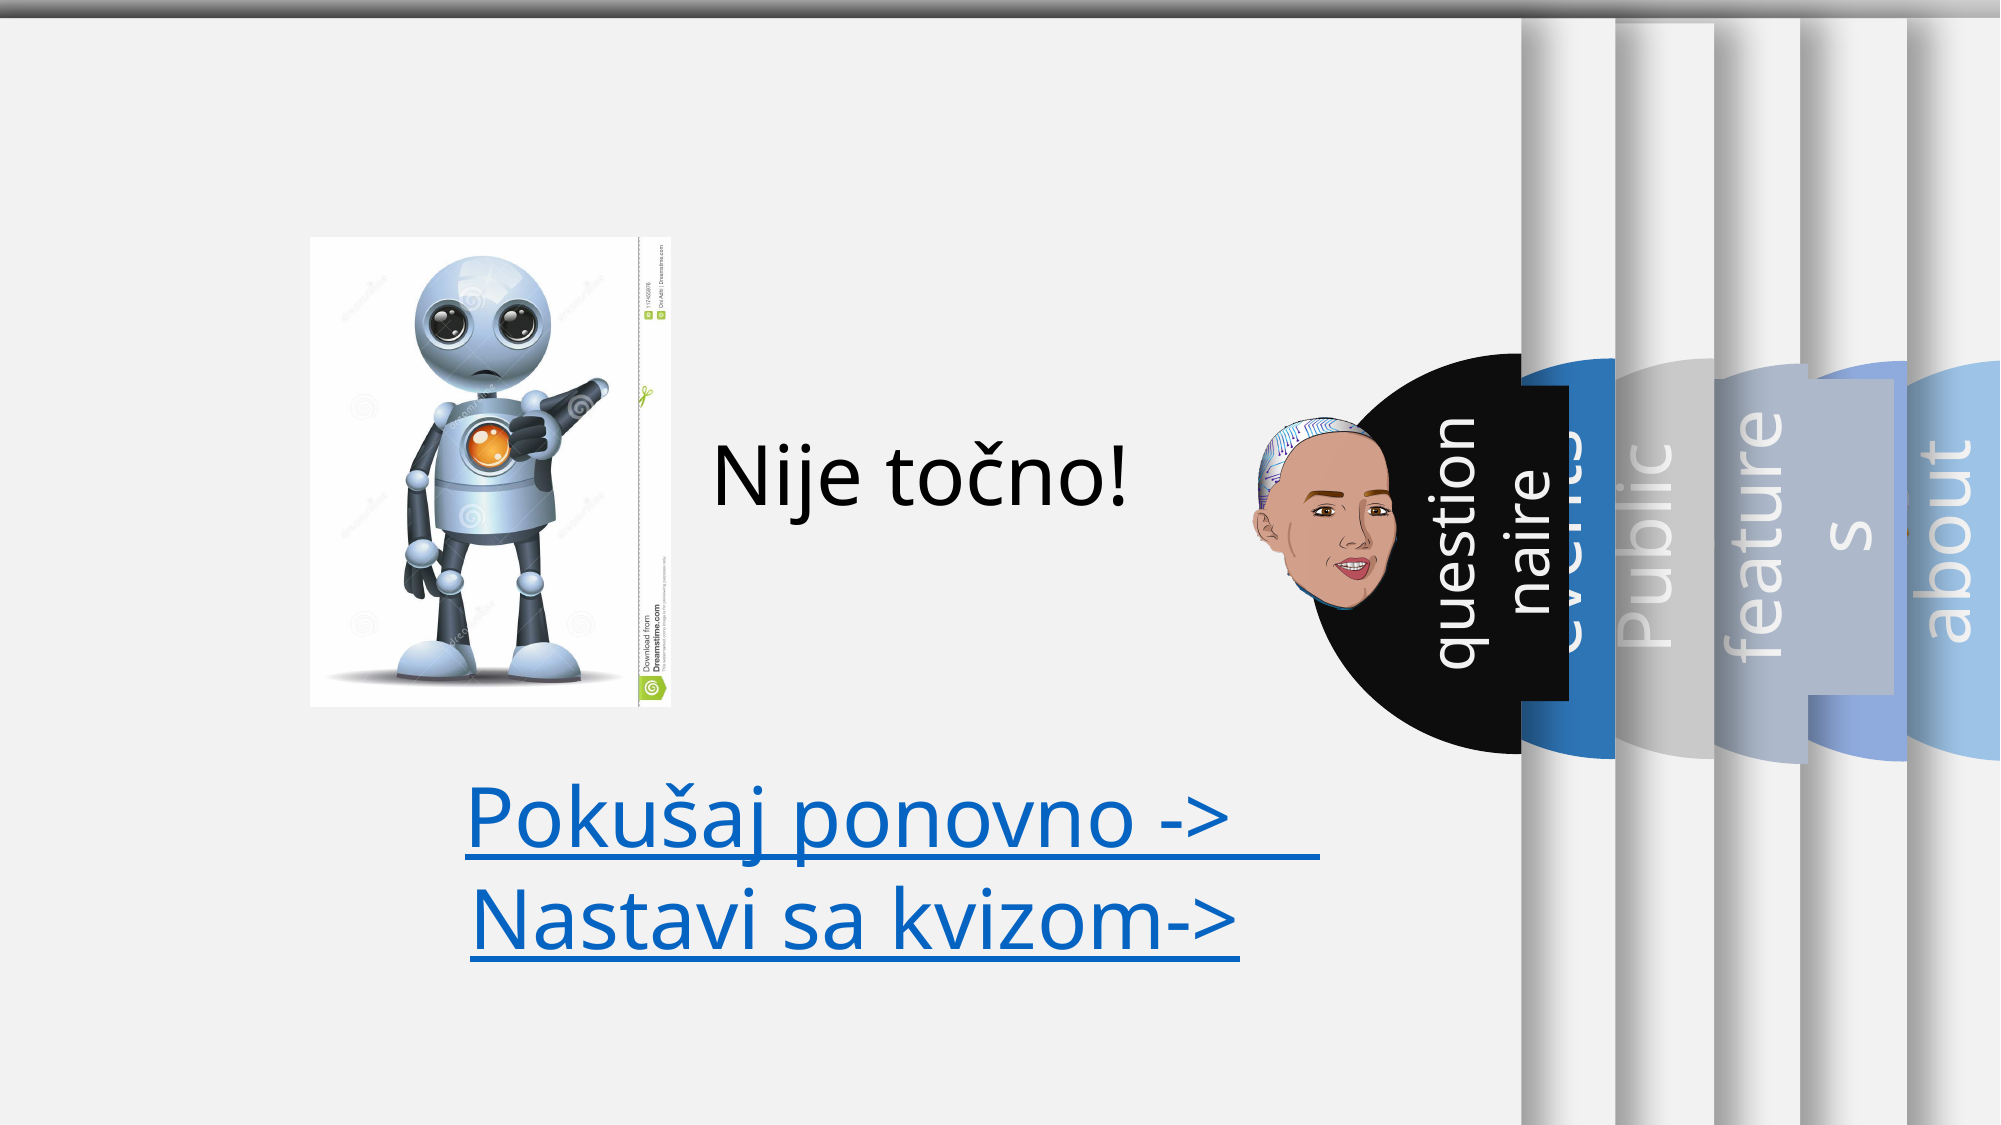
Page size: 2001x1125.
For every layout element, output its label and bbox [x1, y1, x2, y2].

text_box [1616, 18, 1907, 1125]
text_box [1616, 23, 1715, 1125]
text_box [0, 17, 2000, 1125]
picture [310, 237, 671, 707]
text_box [0, 18, 1522, 1125]
text_box [1522, 18, 1616, 1125]
